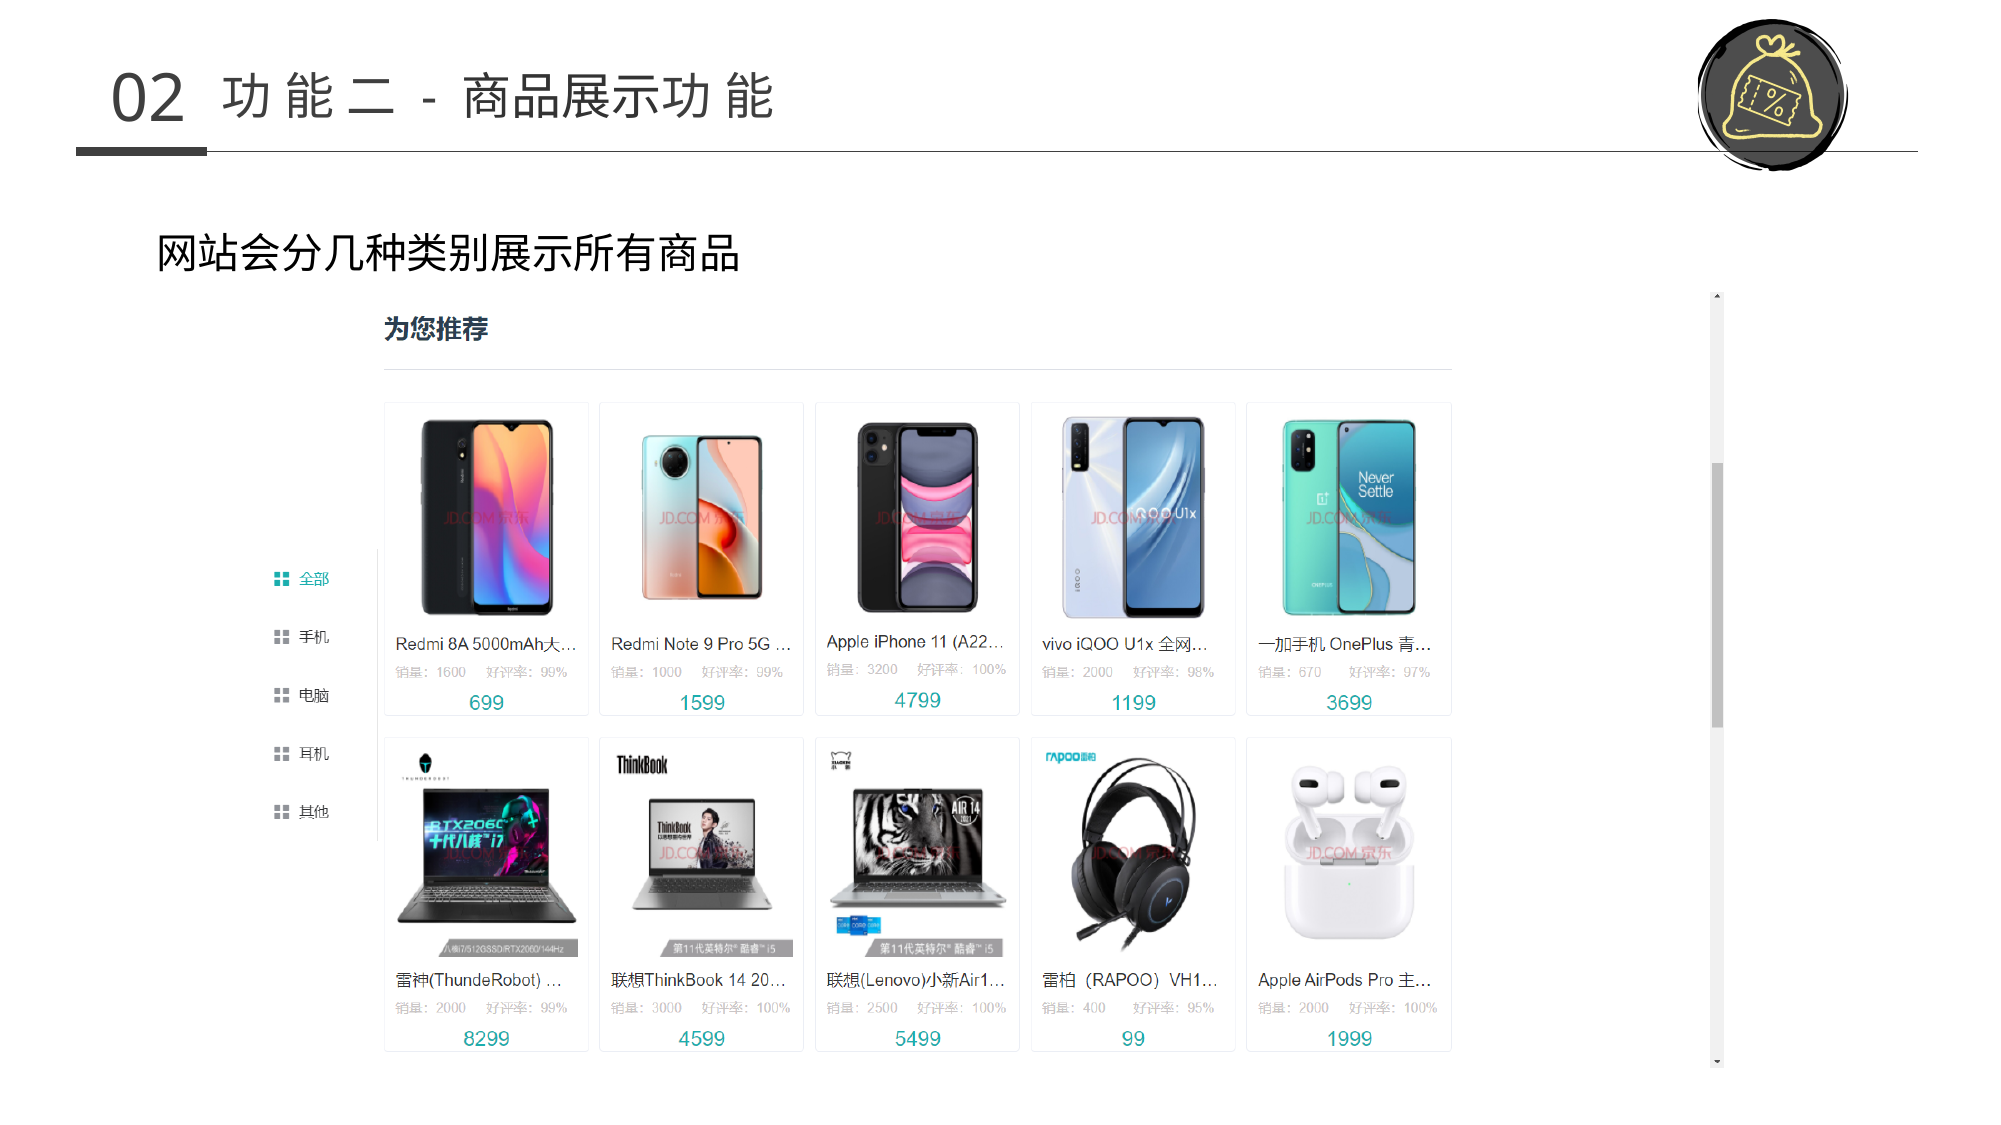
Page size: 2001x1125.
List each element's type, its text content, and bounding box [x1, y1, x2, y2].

picture [1696, 18, 1849, 172]
text_box 网站会分几种类别展示所有商品 [141, 219, 796, 285]
text_box 02 [48, 47, 249, 142]
text_box 功能二-商品展示功能 [249, 57, 822, 132]
picture [125, 292, 1724, 1068]
